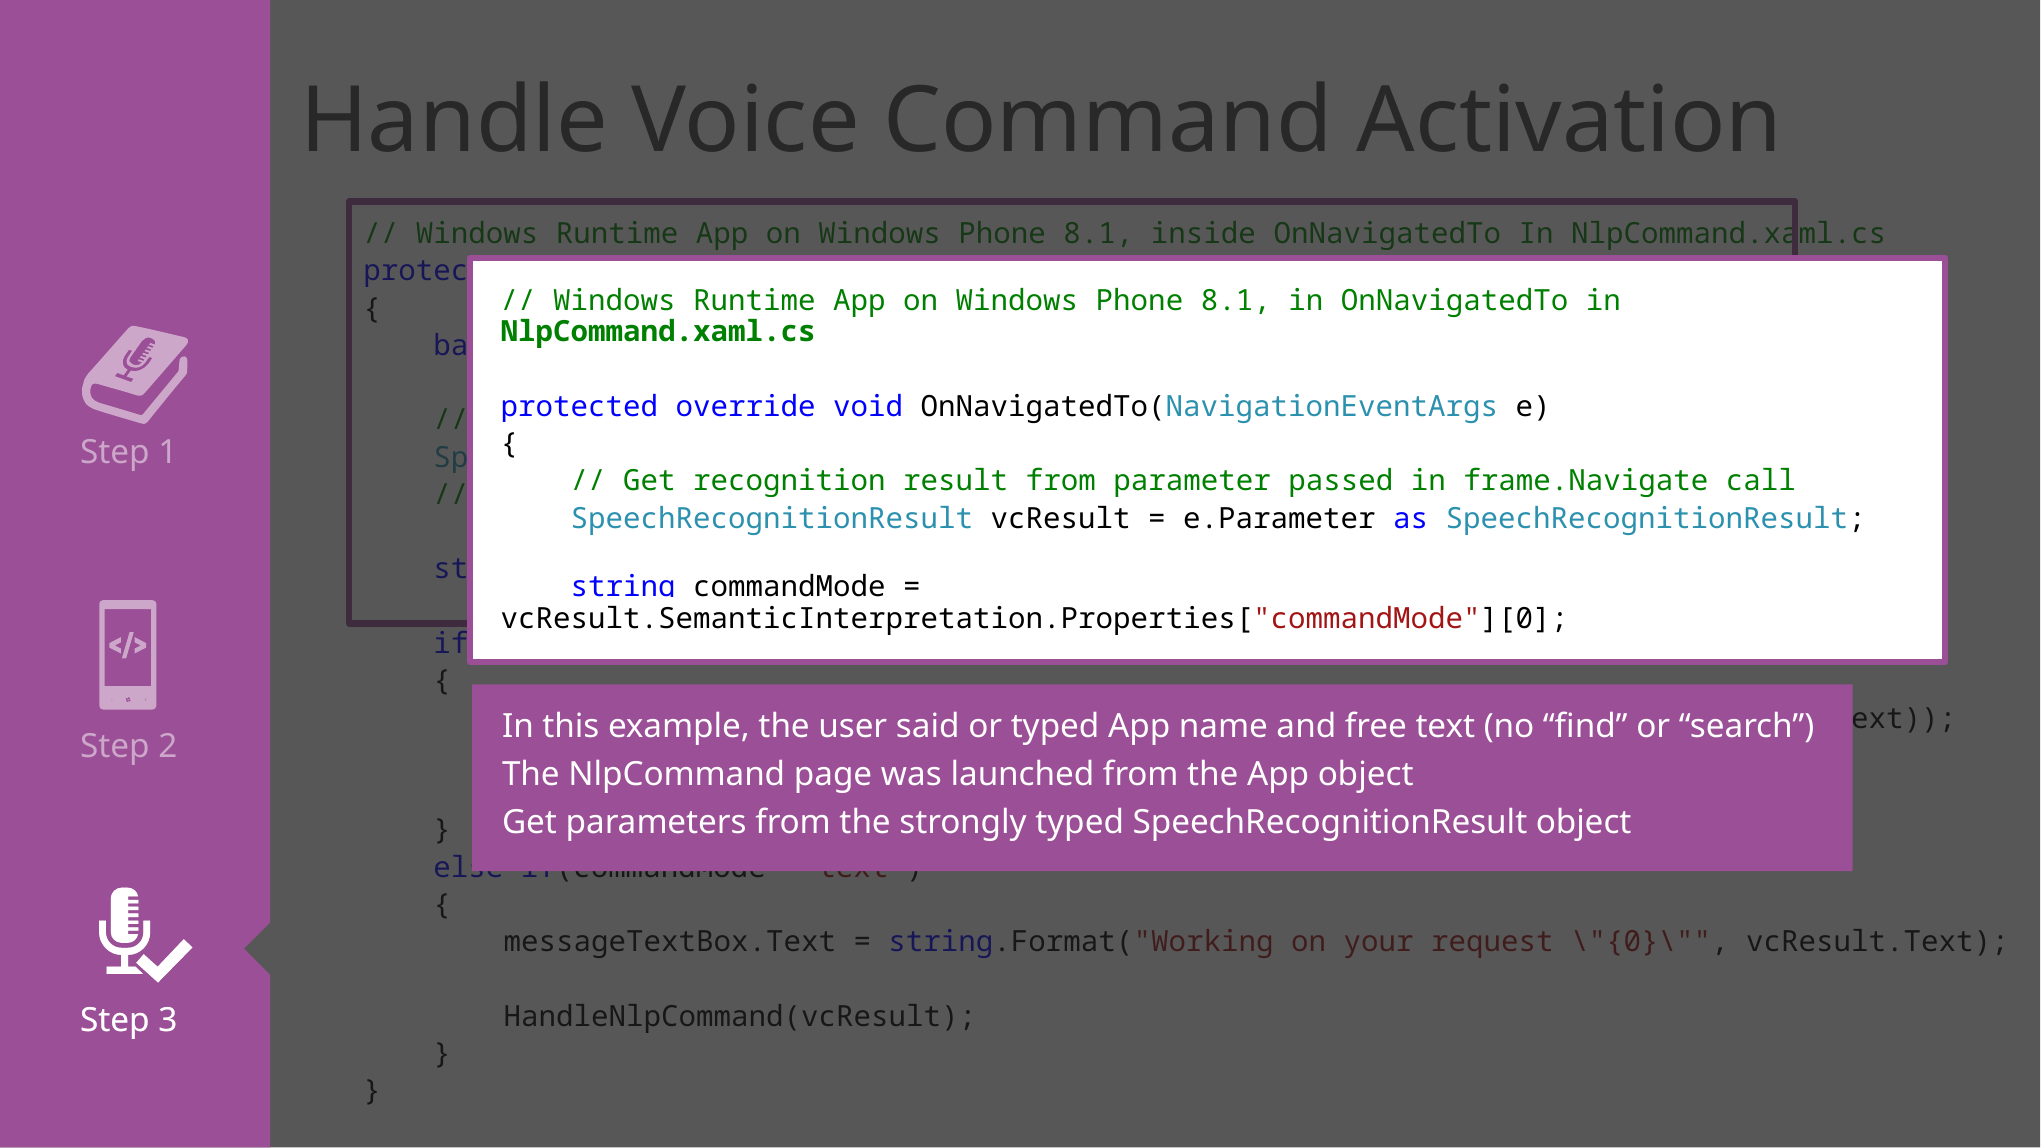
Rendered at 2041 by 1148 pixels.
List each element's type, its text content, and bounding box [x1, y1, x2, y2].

text_box In this example, the user said or typed App name and free text (no “find” or “search”) The NlpCommand page was launched from the App object Get parameters from the strongly typed SpeechRecognitionResult object [472, 684, 1853, 872]
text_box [0, 0, 271, 1148]
text_box [271, 0, 2041, 1148]
text_box // Windows Runtime App on Windows Phone 8.1, in OnNavigatedTo in NlpCommand.xaml.cs protected override void OnNavigatedTo(NavigationEventArgs e) { // Get recognition result from parameter passed in frame.Navigate call SpeechRecognitionResult vcResult = e.Parameter as SpeechRecognitionResult; string commandMode = vcResult.SemanticInterpretation.Properties["commandMode"][0]; [469, 257, 1946, 663]
